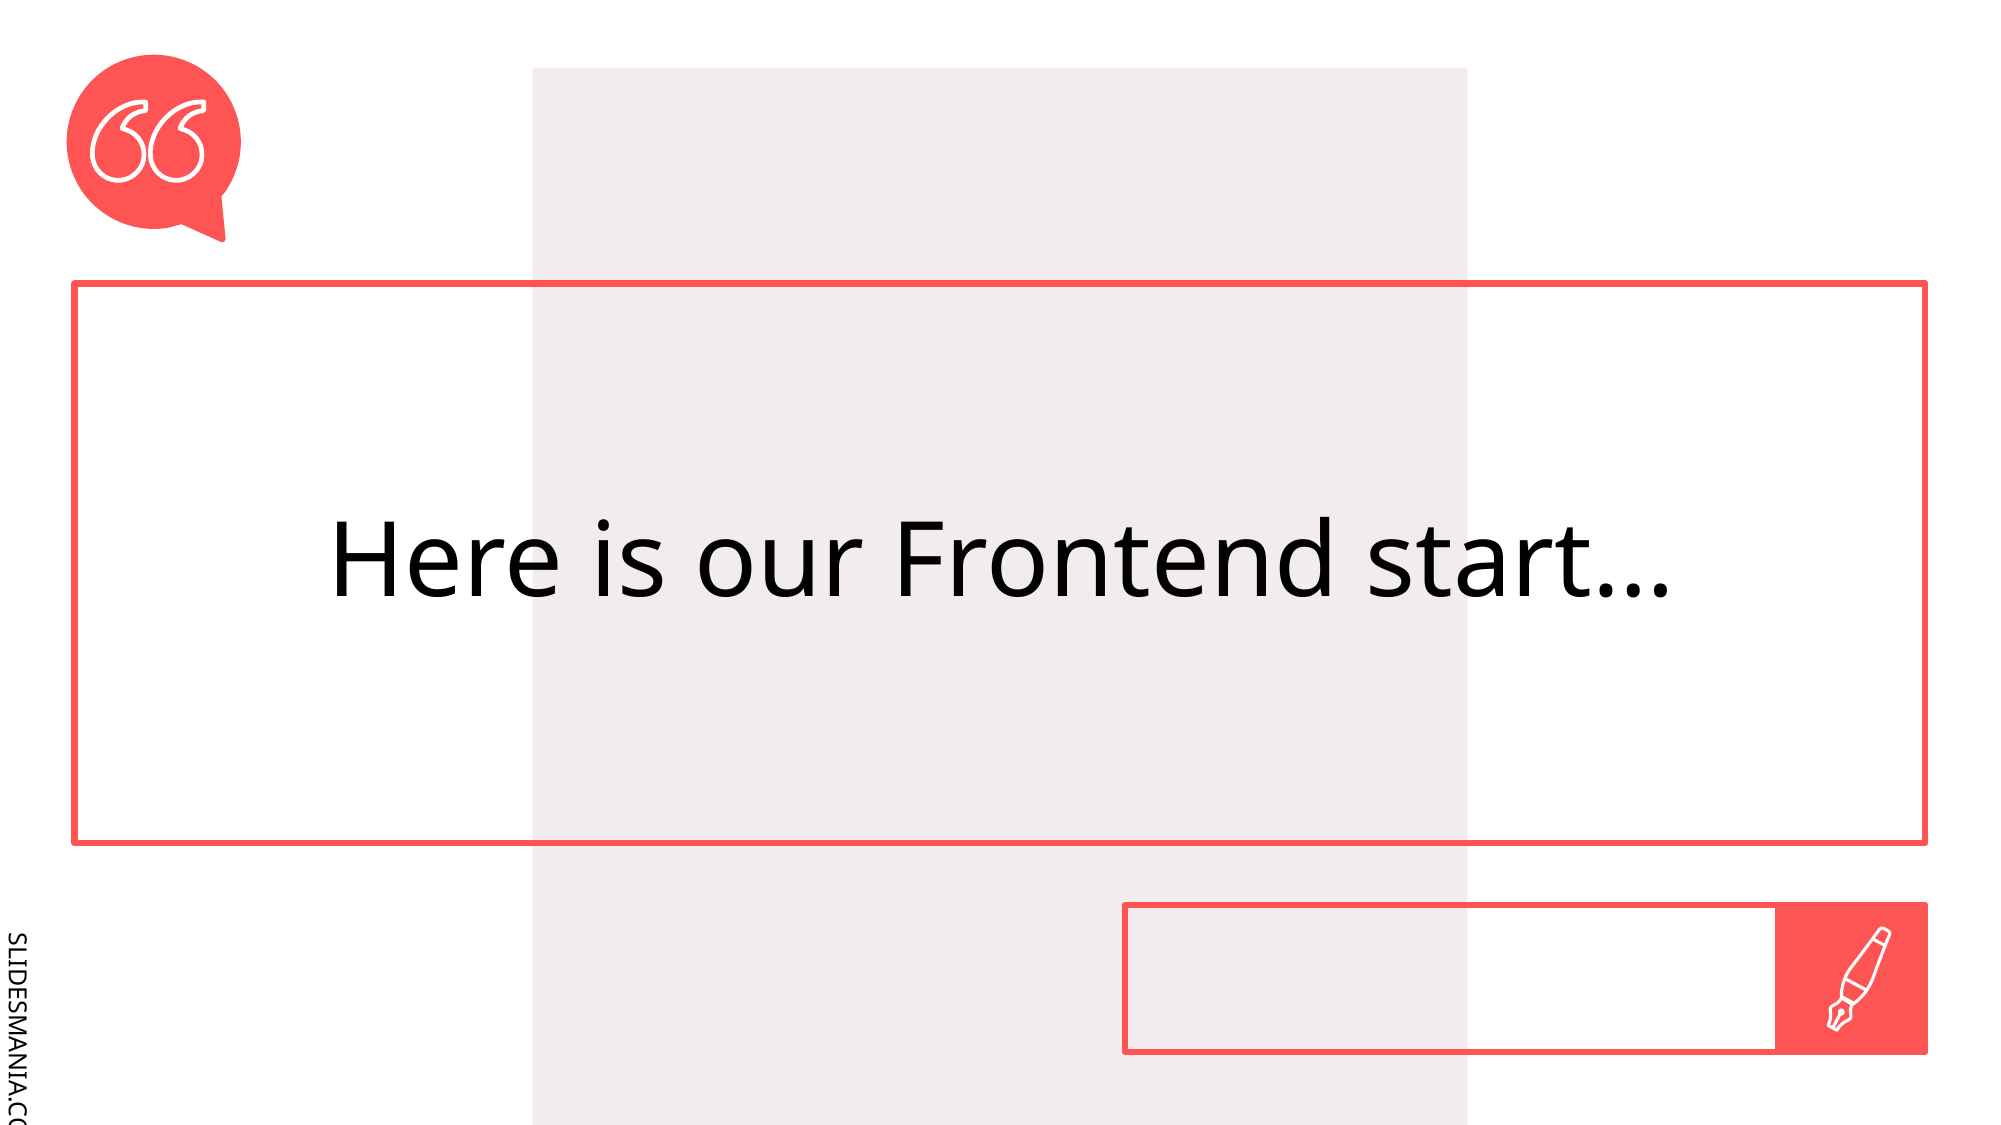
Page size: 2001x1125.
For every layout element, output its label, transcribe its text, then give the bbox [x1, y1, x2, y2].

text_box [1826, 926, 1892, 1032]
title Here is our Frontend start… [91, 307, 1912, 826]
